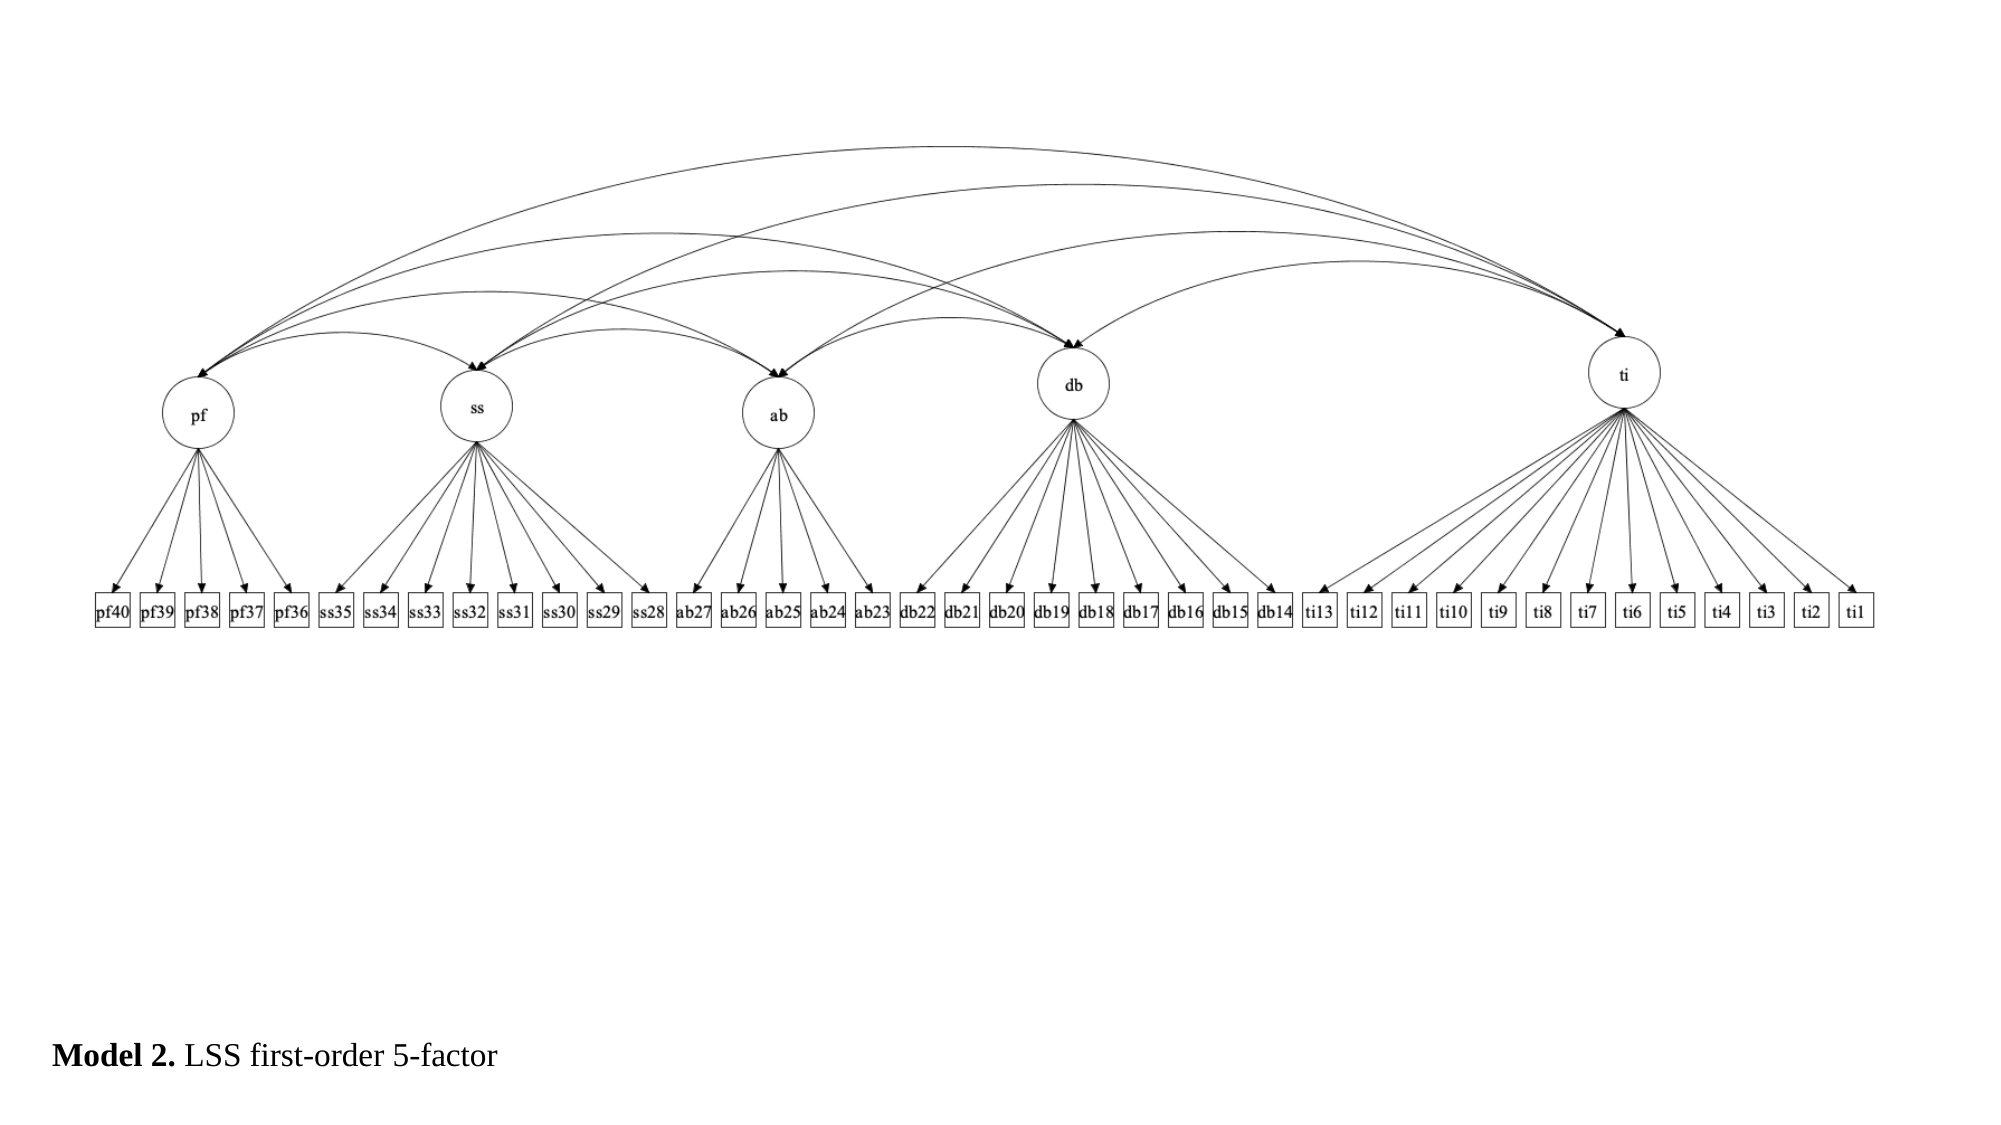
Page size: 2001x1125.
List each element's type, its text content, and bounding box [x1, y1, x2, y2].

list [76, 126, 1890, 638]
text_box Model 2. LSS first-order 5-factor [37, 1025, 538, 1081]
